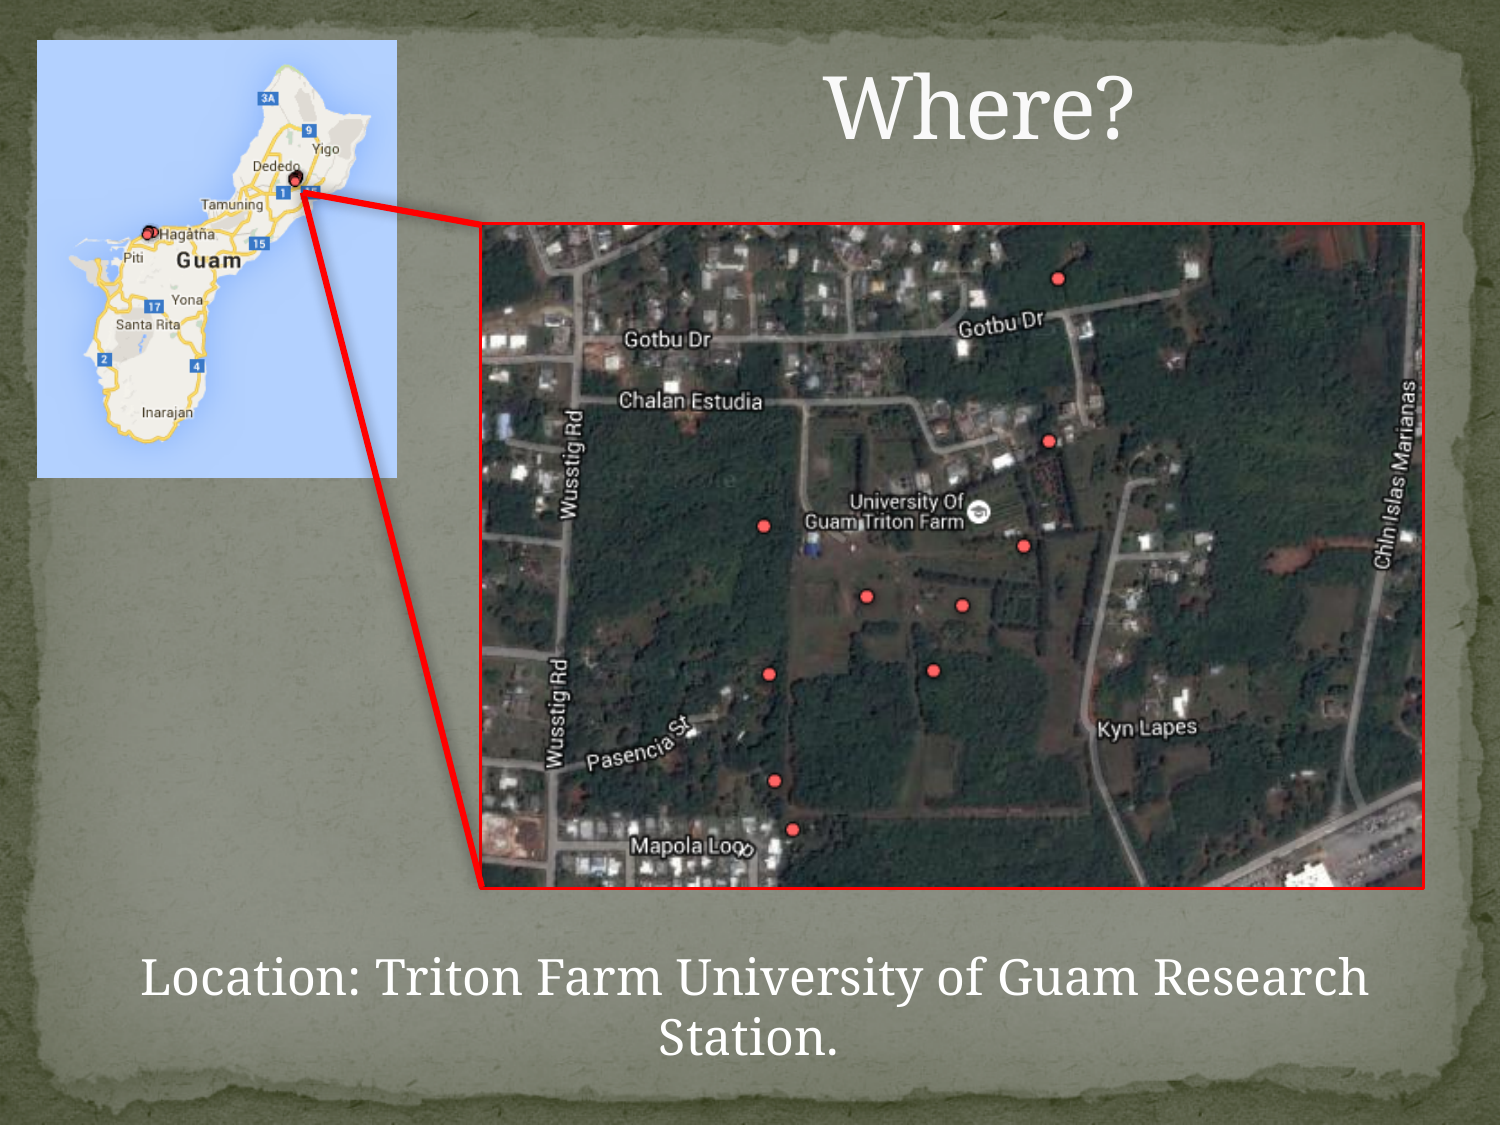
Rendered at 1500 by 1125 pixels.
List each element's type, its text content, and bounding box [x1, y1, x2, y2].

text_box Location: Triton Farm University of Guam Research Station. [88, 937, 1423, 1073]
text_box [305, 234, 479, 886]
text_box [304, 194, 480, 224]
picture [483, 225, 1422, 887]
title Where? [533, 24, 1425, 165]
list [40, 2, 396, 508]
